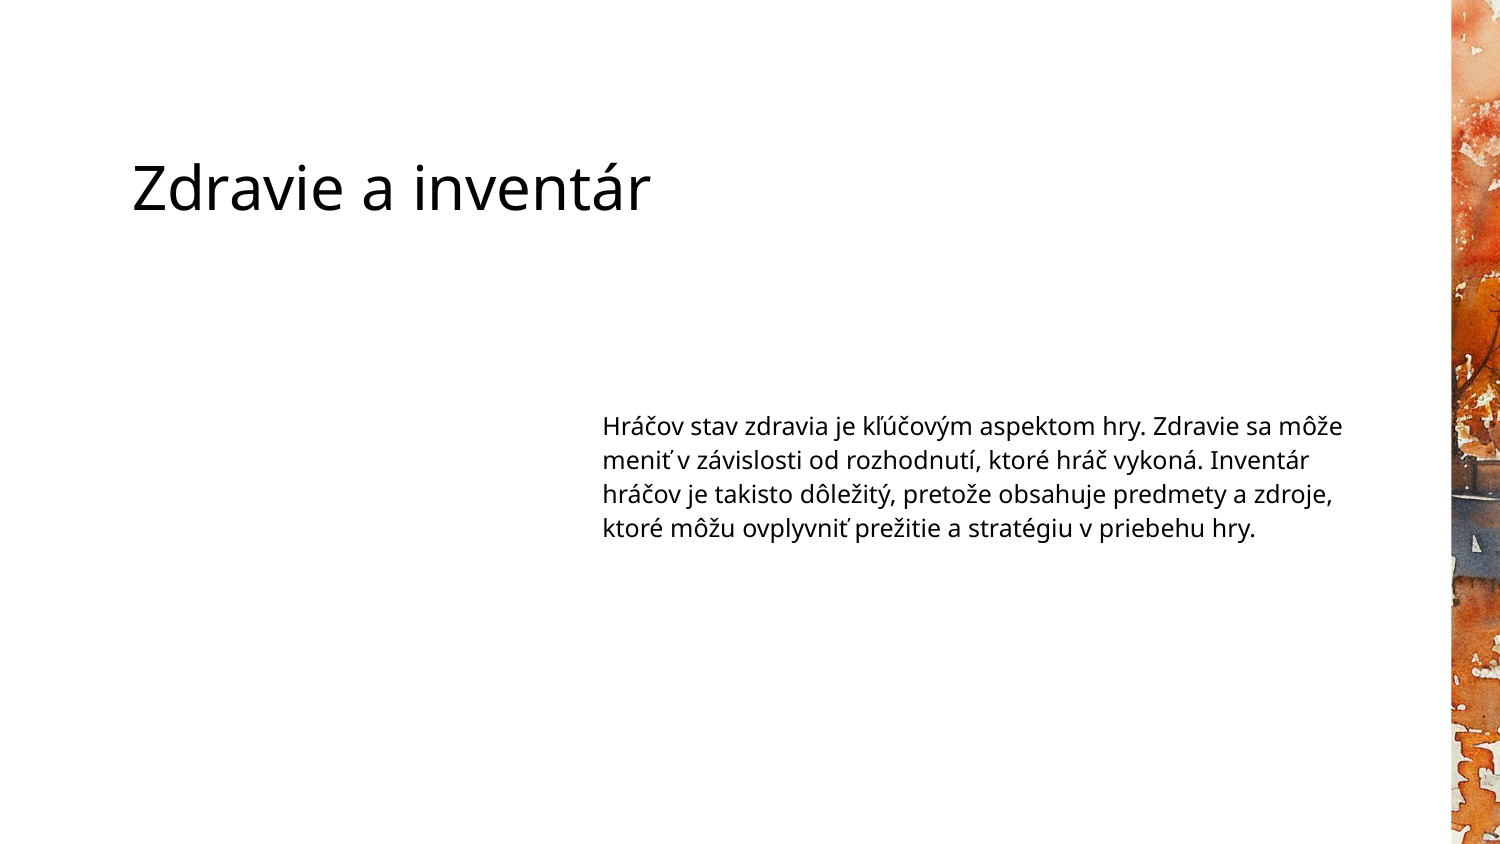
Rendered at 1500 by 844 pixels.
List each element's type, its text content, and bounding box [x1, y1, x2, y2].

picture [1451, 0, 1500, 844]
title Zdravie a inventár [117, 129, 1383, 244]
list Hráčov stav zdravia je kľúčovým aspektom hry. Zdravie sa môže meniť v závislosti od rozhodnutí, ktoré hráč vykoná. Inventár hráčov je takisto dôležitý, pretože obsahuje predmety a zdroje, ktoré môžu ovplyvniť prežitie a stratégiu v priebehu hry. [549, 393, 1383, 714]
